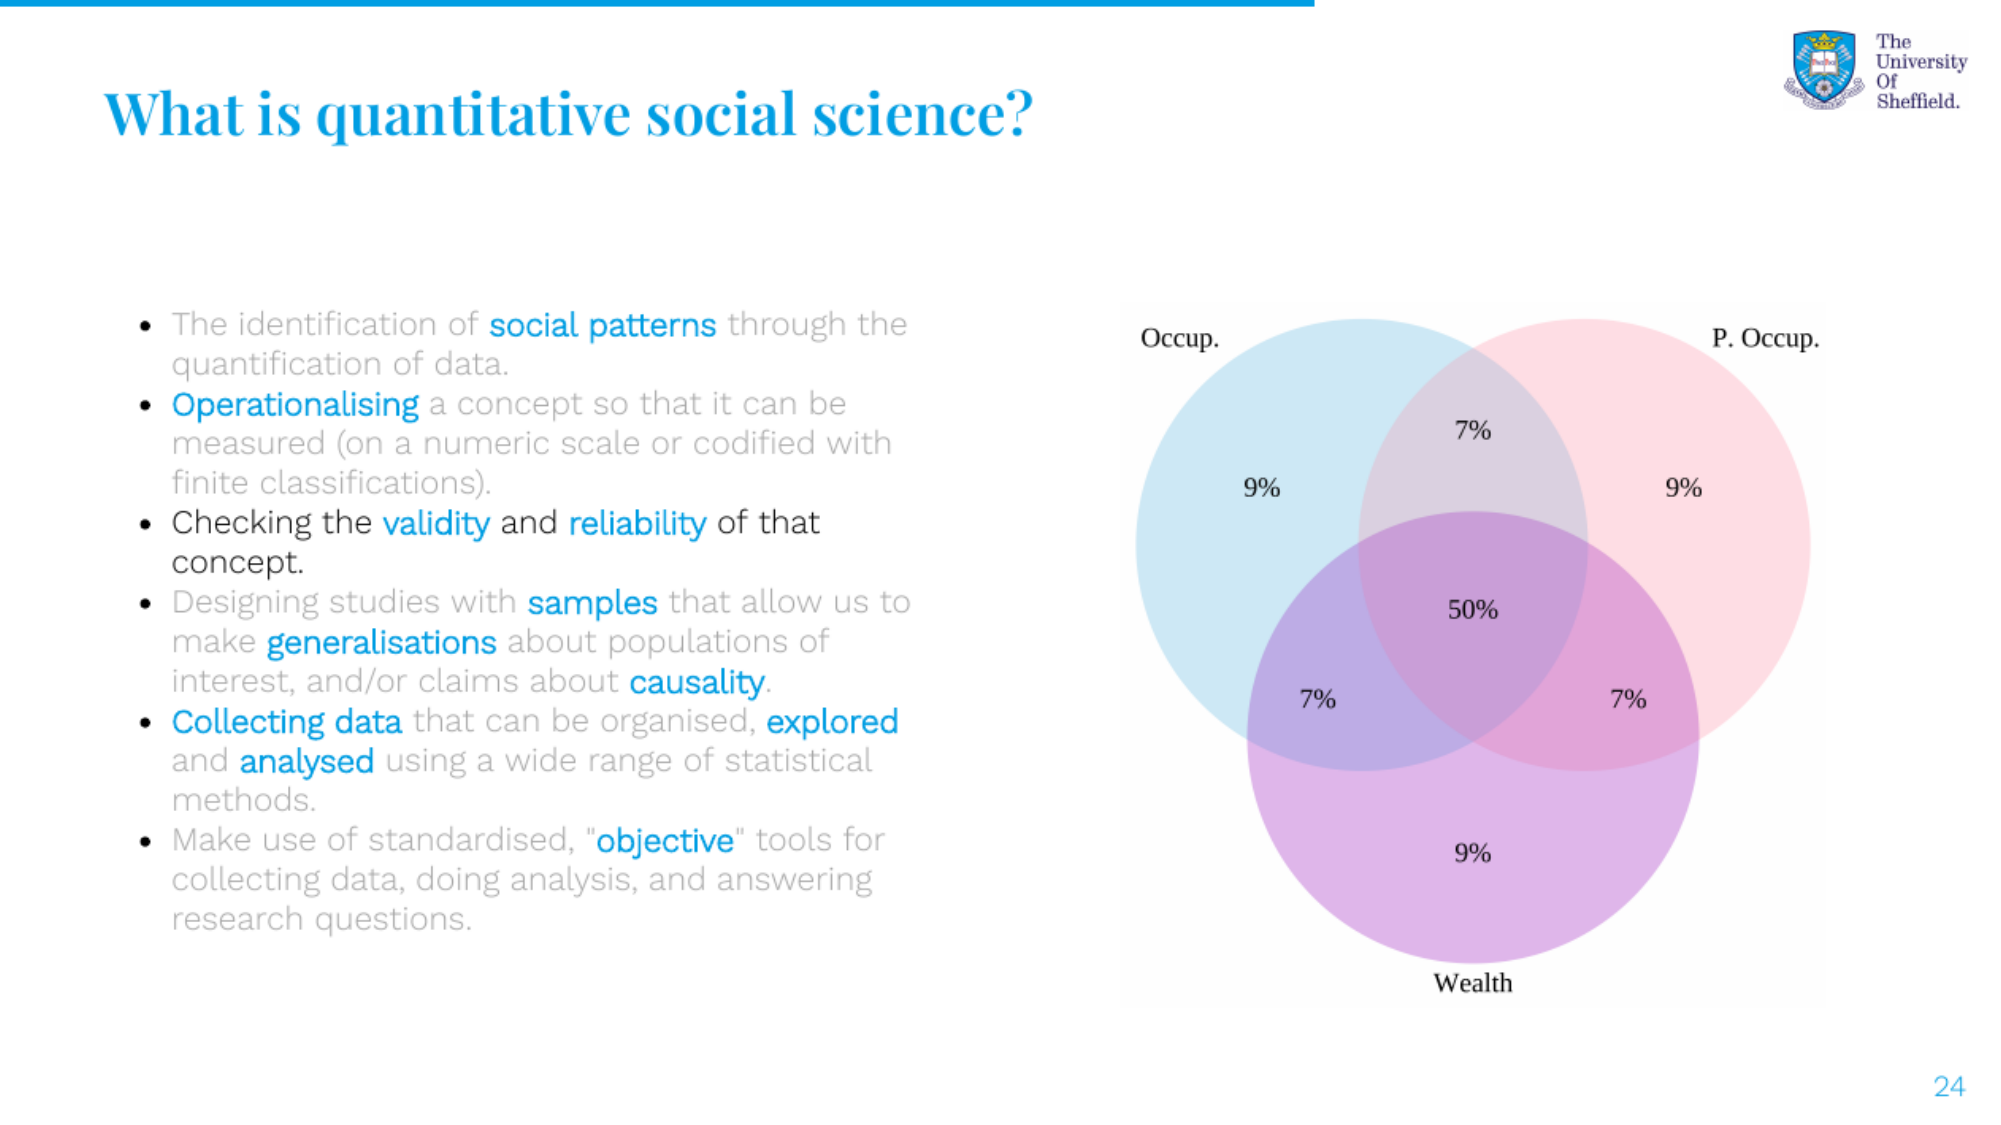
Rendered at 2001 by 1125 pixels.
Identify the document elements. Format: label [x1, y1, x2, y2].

list [0, 0, 2000, 1125]
